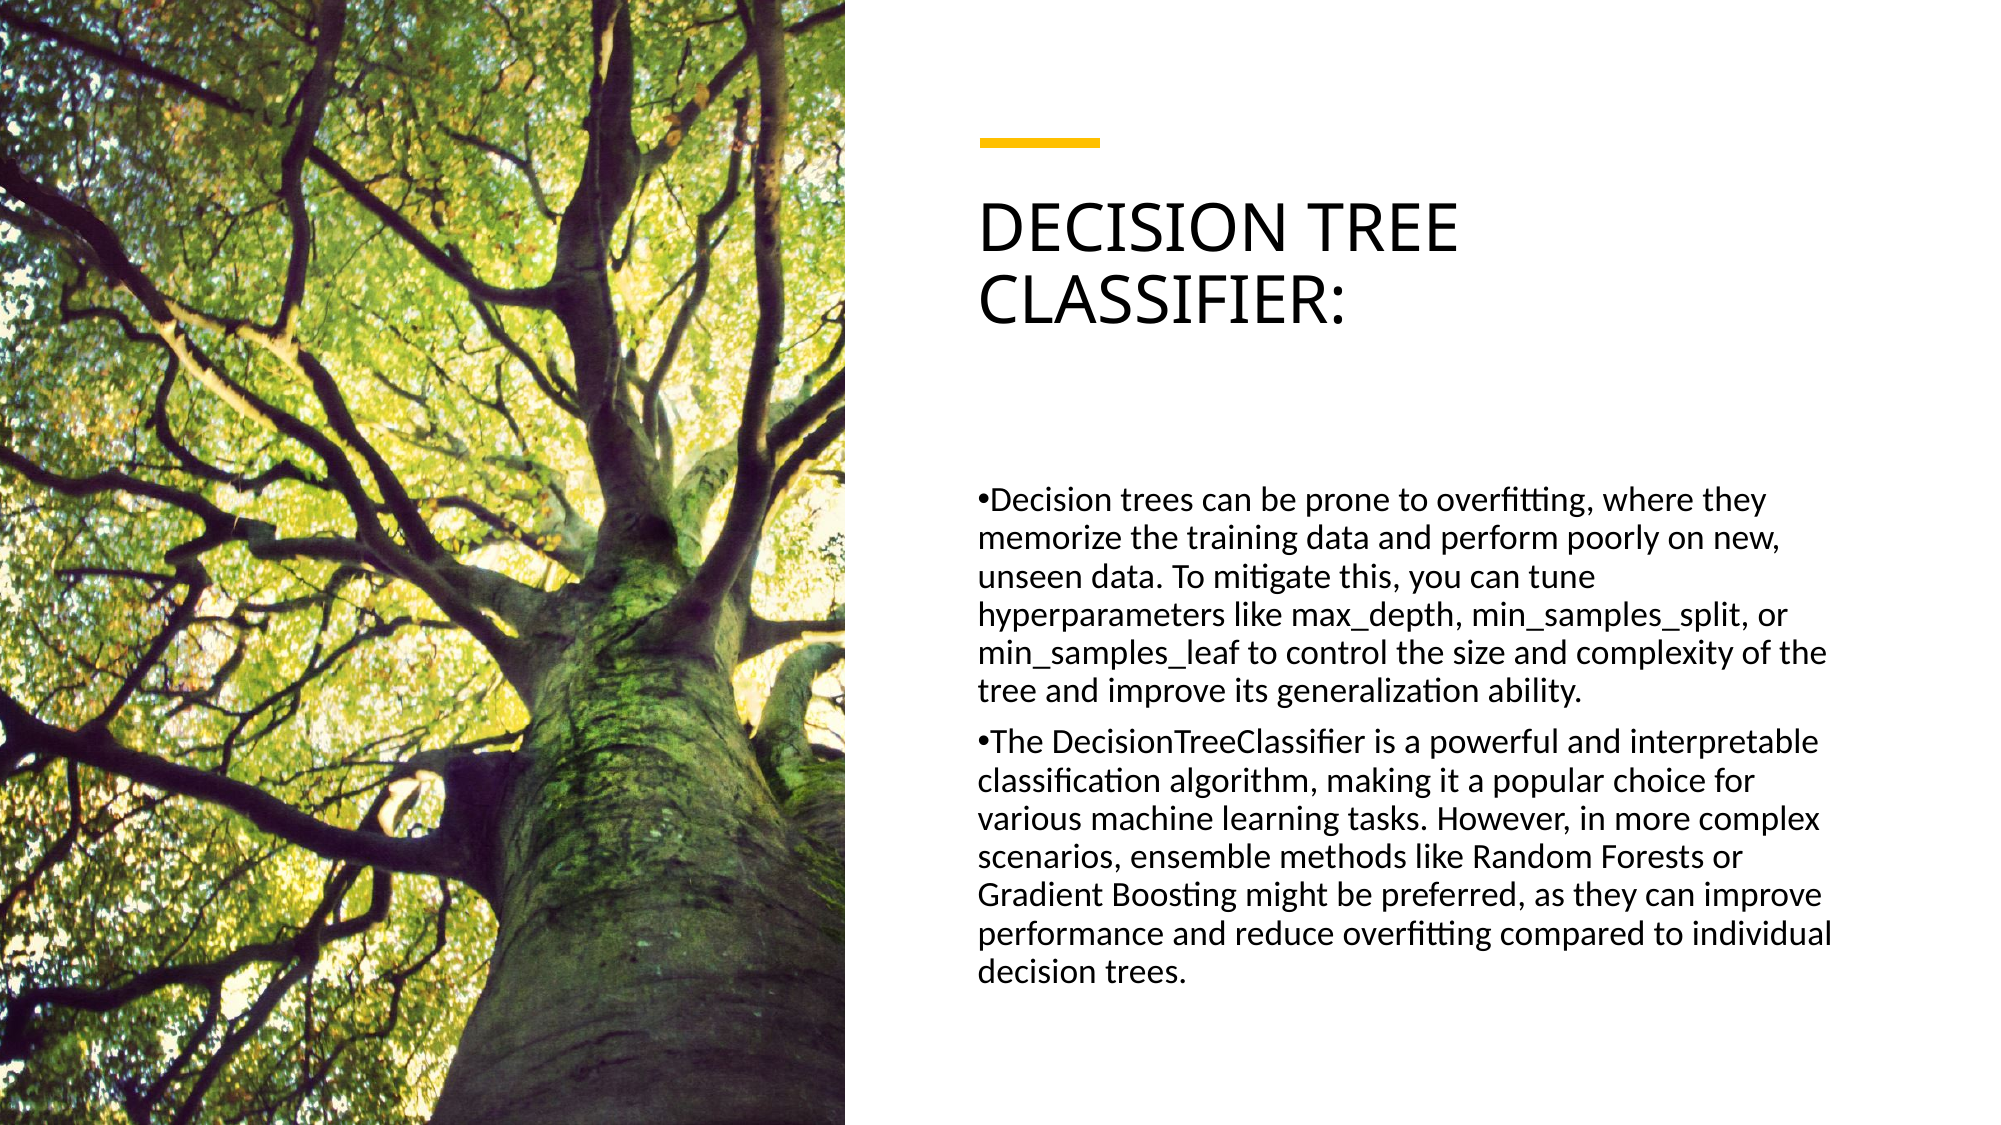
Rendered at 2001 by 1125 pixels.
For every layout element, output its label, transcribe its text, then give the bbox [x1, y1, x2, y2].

picture [0, 0, 845, 1125]
text_box Decision trees can be prone to overfitting, where they memorize the training data and perform poorly on new, unseen data. To mitigate this, you can tune hyperparameters like max_depth, min_samples_split, or min_samples_leaf to control the size and complexity of the tree and improve its generalization ability. The DecisionTreeClassifier is a powerful and interpretable classification algorithm, making it a popular choice for various machine learning tasks. However, in more complex scenarios, ensemble methods like Random Forests or Gradient Boosting might be preferred, as they can improve performance and reduce overfitting compared to individual decision trees. [962, 418, 1856, 1008]
title DECISION TREE CLASSIFIER: [962, 186, 1856, 417]
